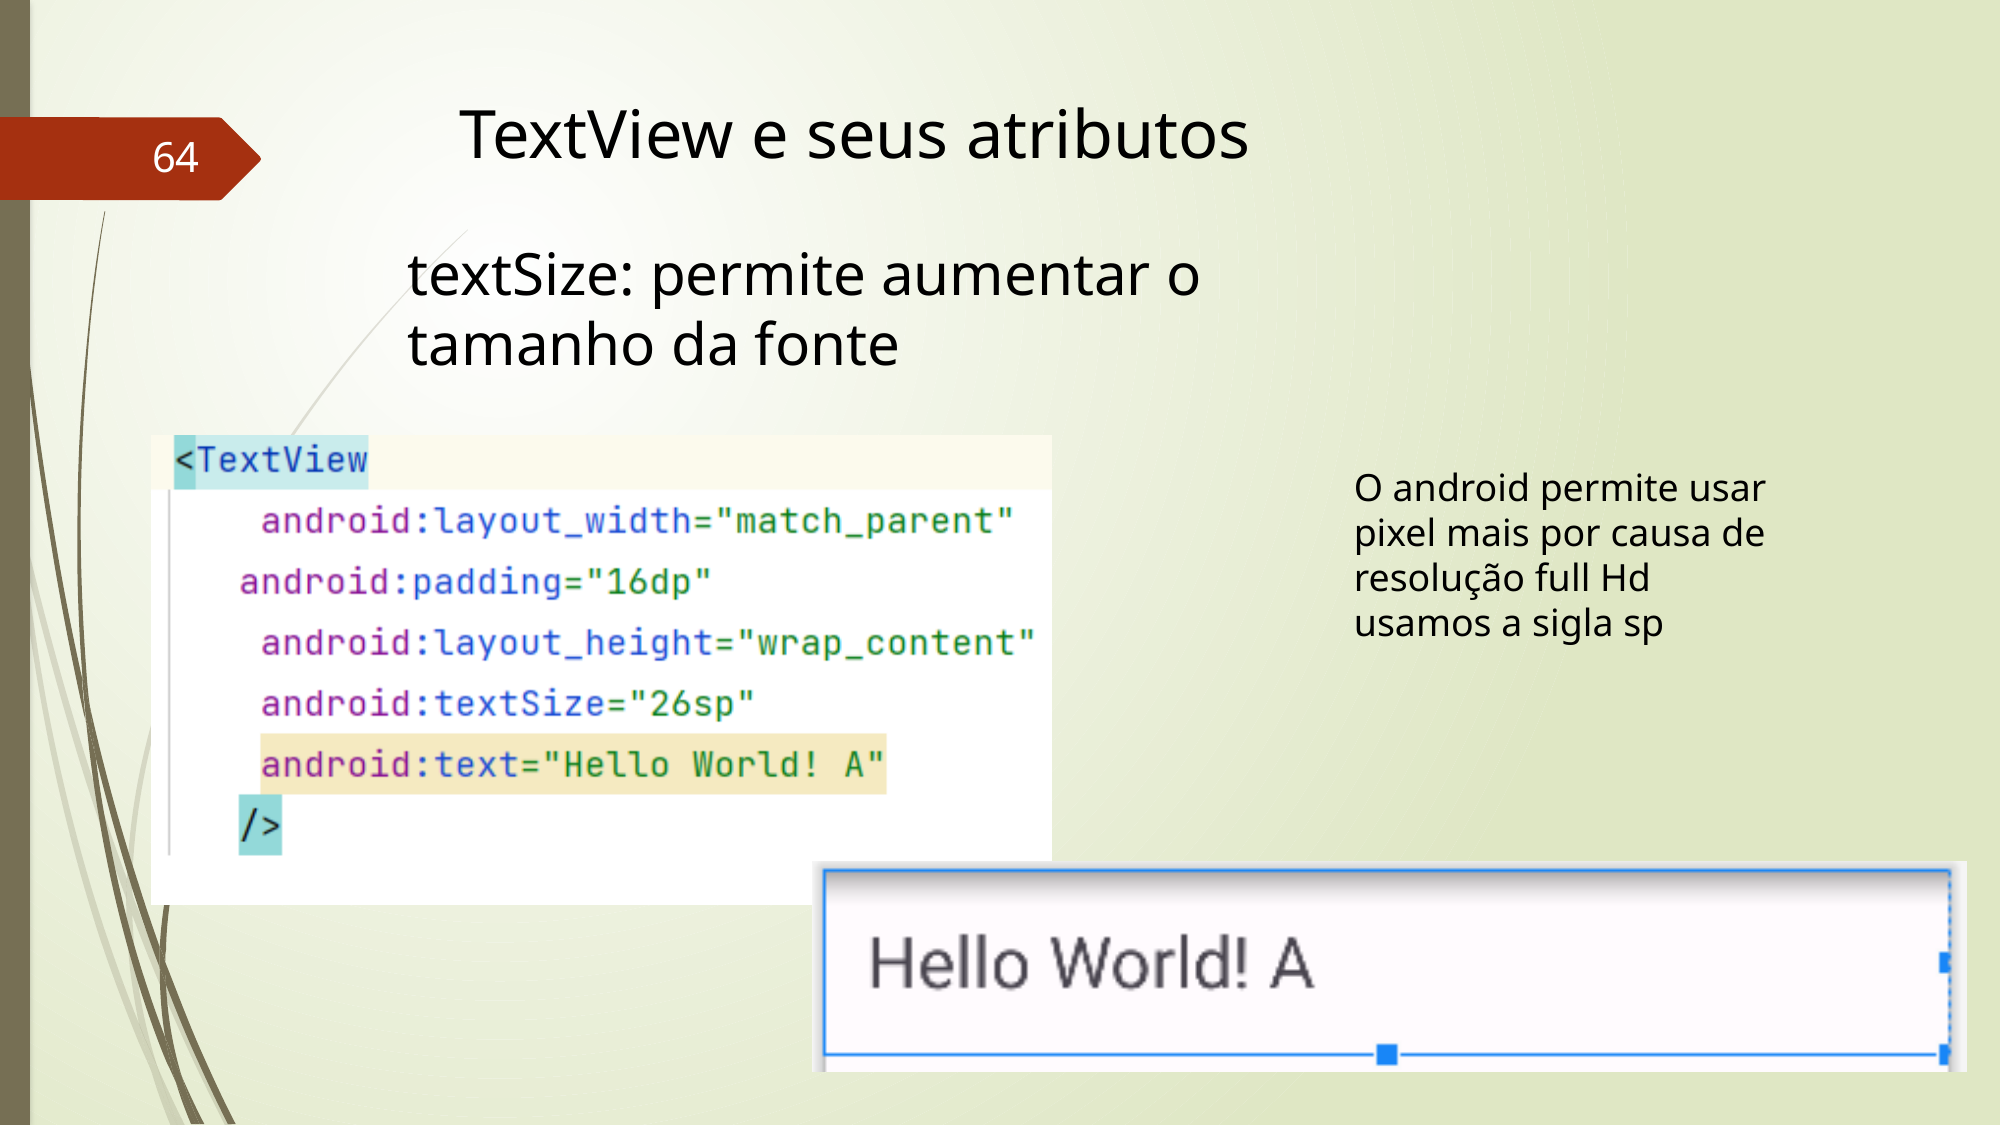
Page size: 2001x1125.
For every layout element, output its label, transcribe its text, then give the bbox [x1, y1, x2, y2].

text_box TextView e seus atributos [445, 84, 1699, 179]
slide_number 64 [87, 129, 216, 190]
text_box O android permite usar pixel mais por causa de resolução full Hd usamos a sigla sp [1339, 456, 1811, 651]
text_box textSize: permite aumentar o tamanho da fonte [393, 229, 1458, 385]
picture [150, 435, 1968, 1073]
